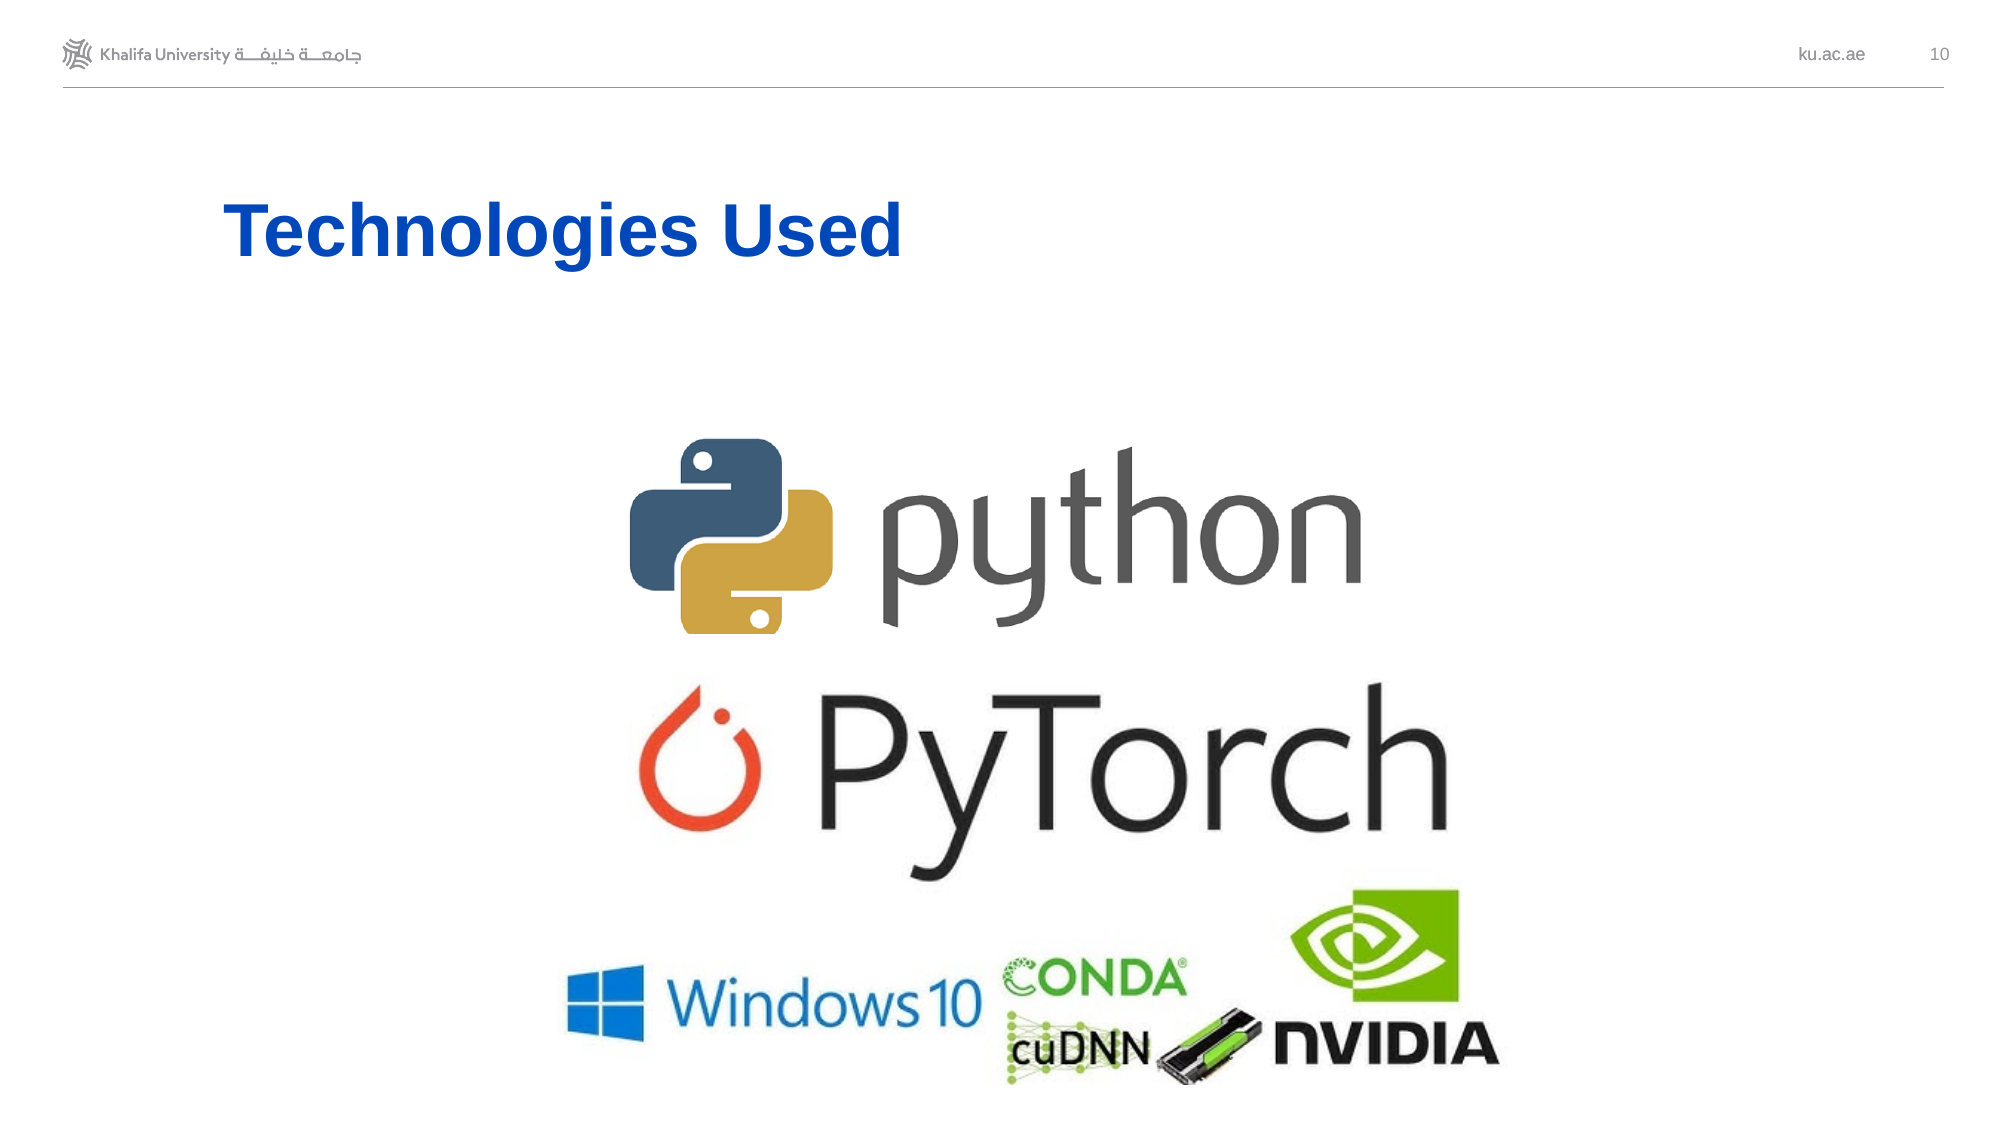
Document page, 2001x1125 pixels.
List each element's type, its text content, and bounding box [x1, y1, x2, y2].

picture [534, 407, 1552, 1085]
picture [62, 38, 361, 70]
title Technologies Used [223, 89, 1863, 272]
slide_number 10 [1896, 33, 1983, 74]
